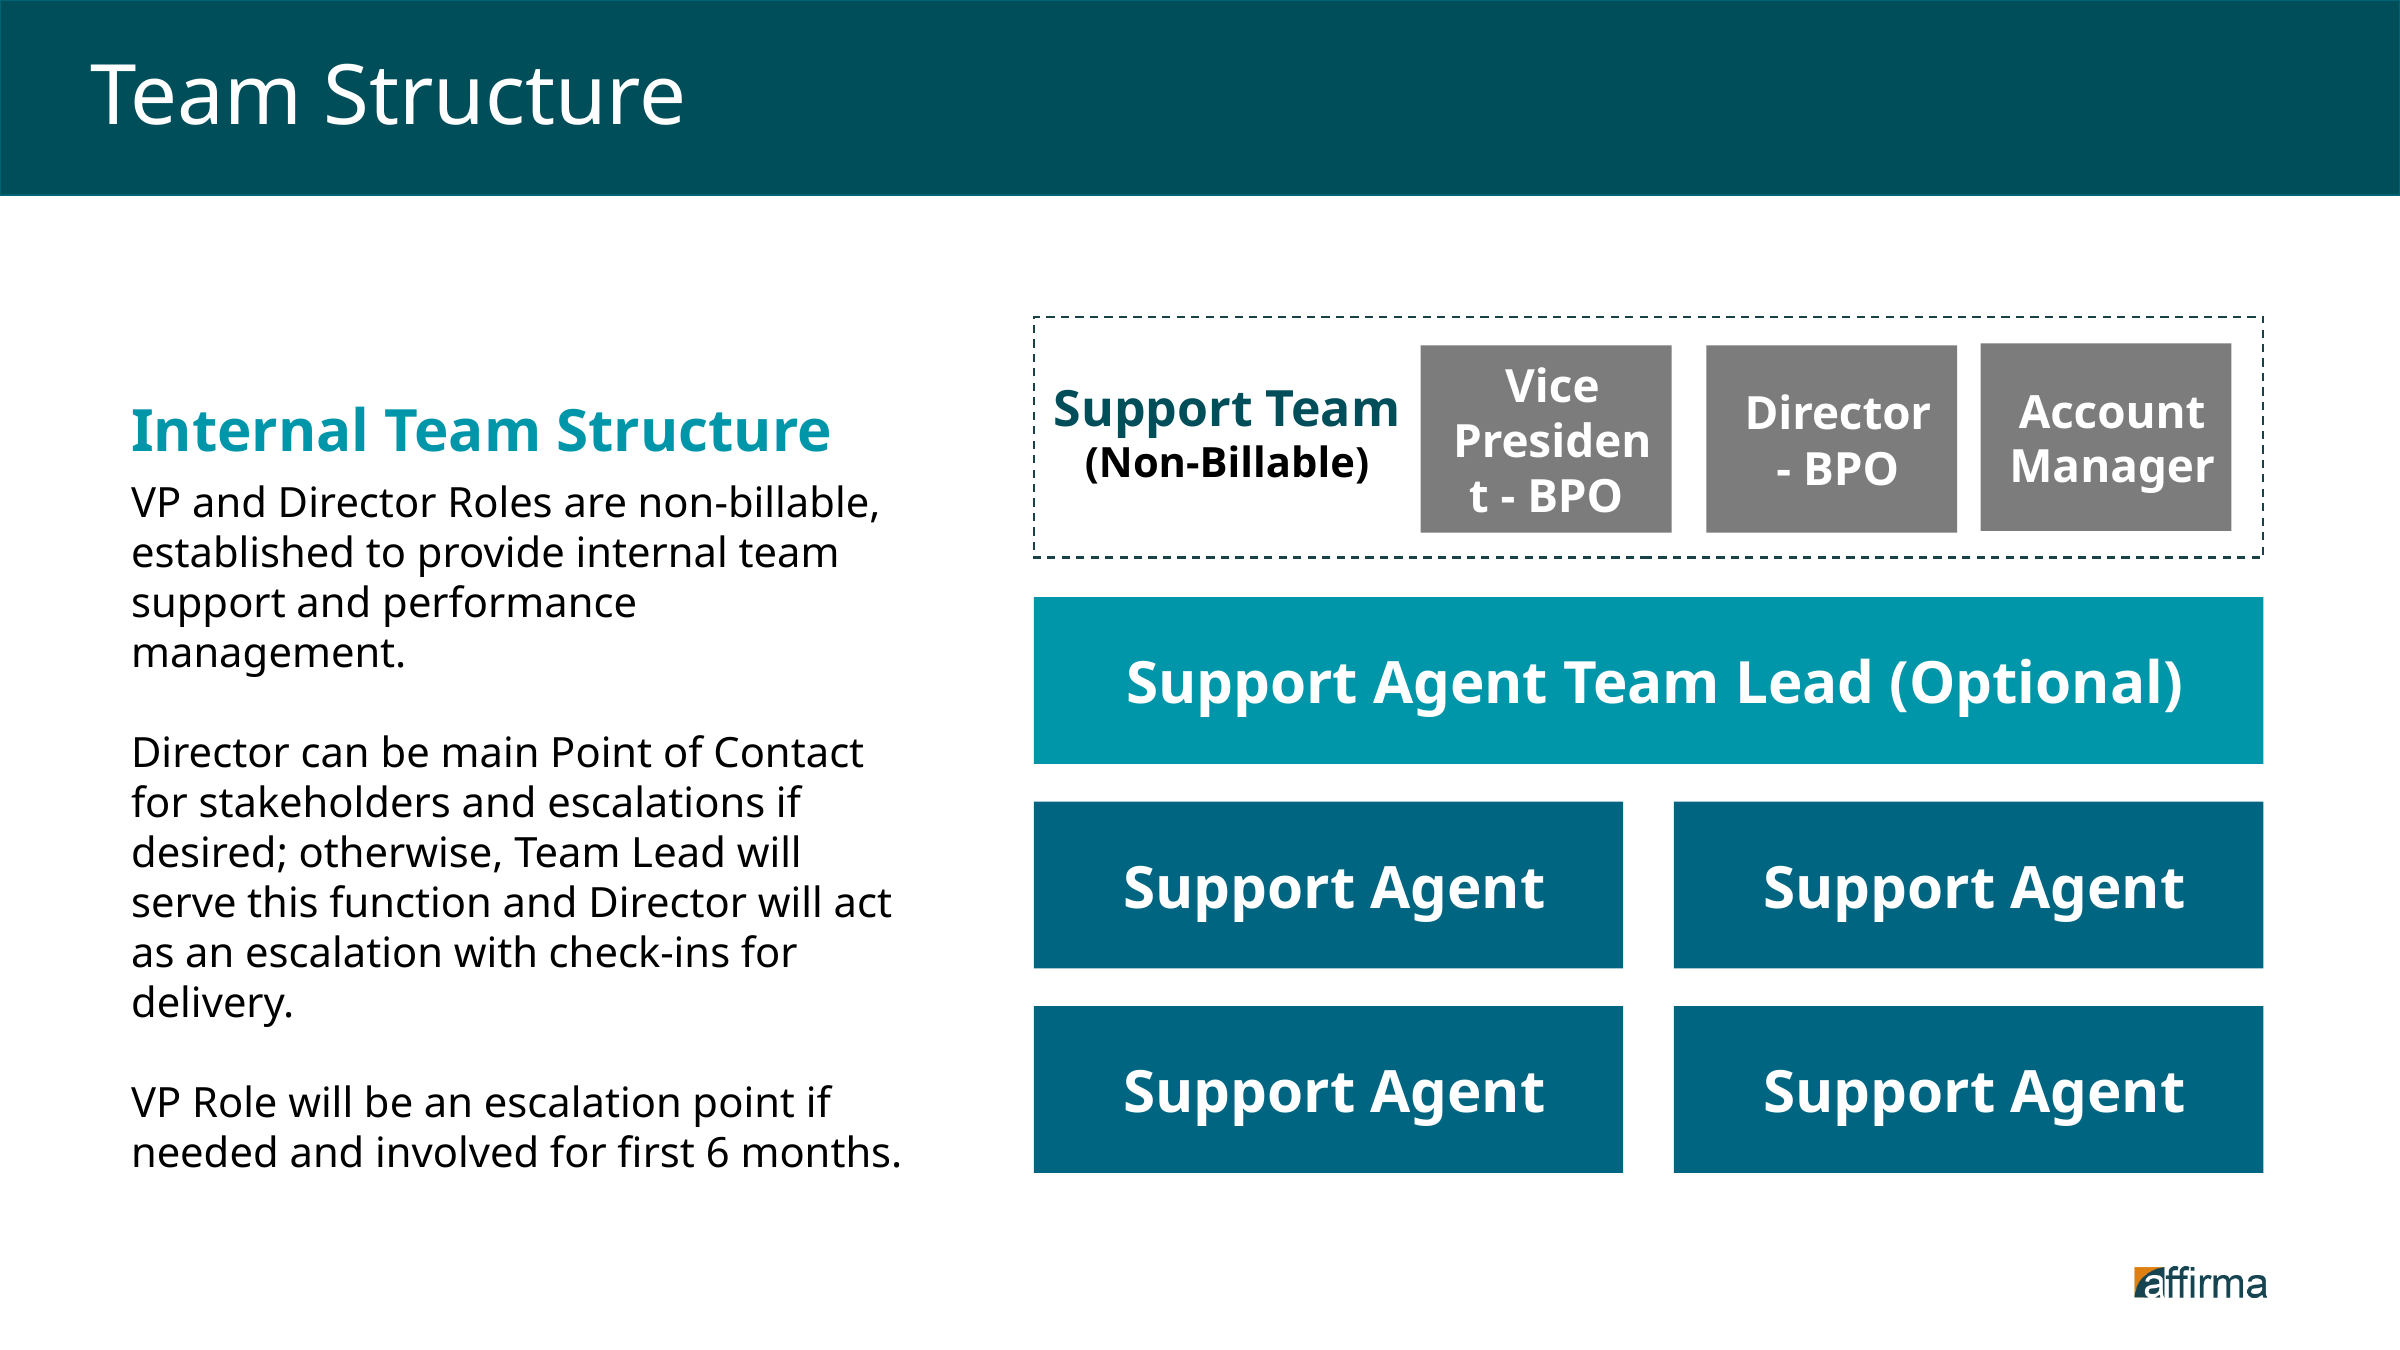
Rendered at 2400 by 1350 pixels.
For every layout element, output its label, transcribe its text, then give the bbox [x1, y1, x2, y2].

text_box Internal Team Structure VP and Director Roles are non-billable, established to provide internal team support and performance management. Director can be main Point of Contact for stakeholders and escalations if desired; otherwise, Team Lead will serve this function and Director will act as an escalation with check-ins for delivery. VP Role will be an escalation point if needed and involved for first 6 months. [115, 385, 922, 1184]
text_box Support Agent [1033, 1005, 1624, 1174]
text_box Support Team (Non-Billable) [1031, 386, 1423, 477]
text_box Support Agent [1673, 1005, 2264, 1174]
text_box Support Agent [1033, 801, 1624, 969]
text_box Support Agent [1673, 801, 2264, 969]
picture [2130, 1260, 2270, 1305]
text_box [1033, 316, 2264, 559]
title Team Structure [75, 45, 2325, 150]
text_box Account Manager [1979, 342, 2232, 532]
text_box Support Agent Team Lead (Optional) [1033, 596, 2264, 765]
